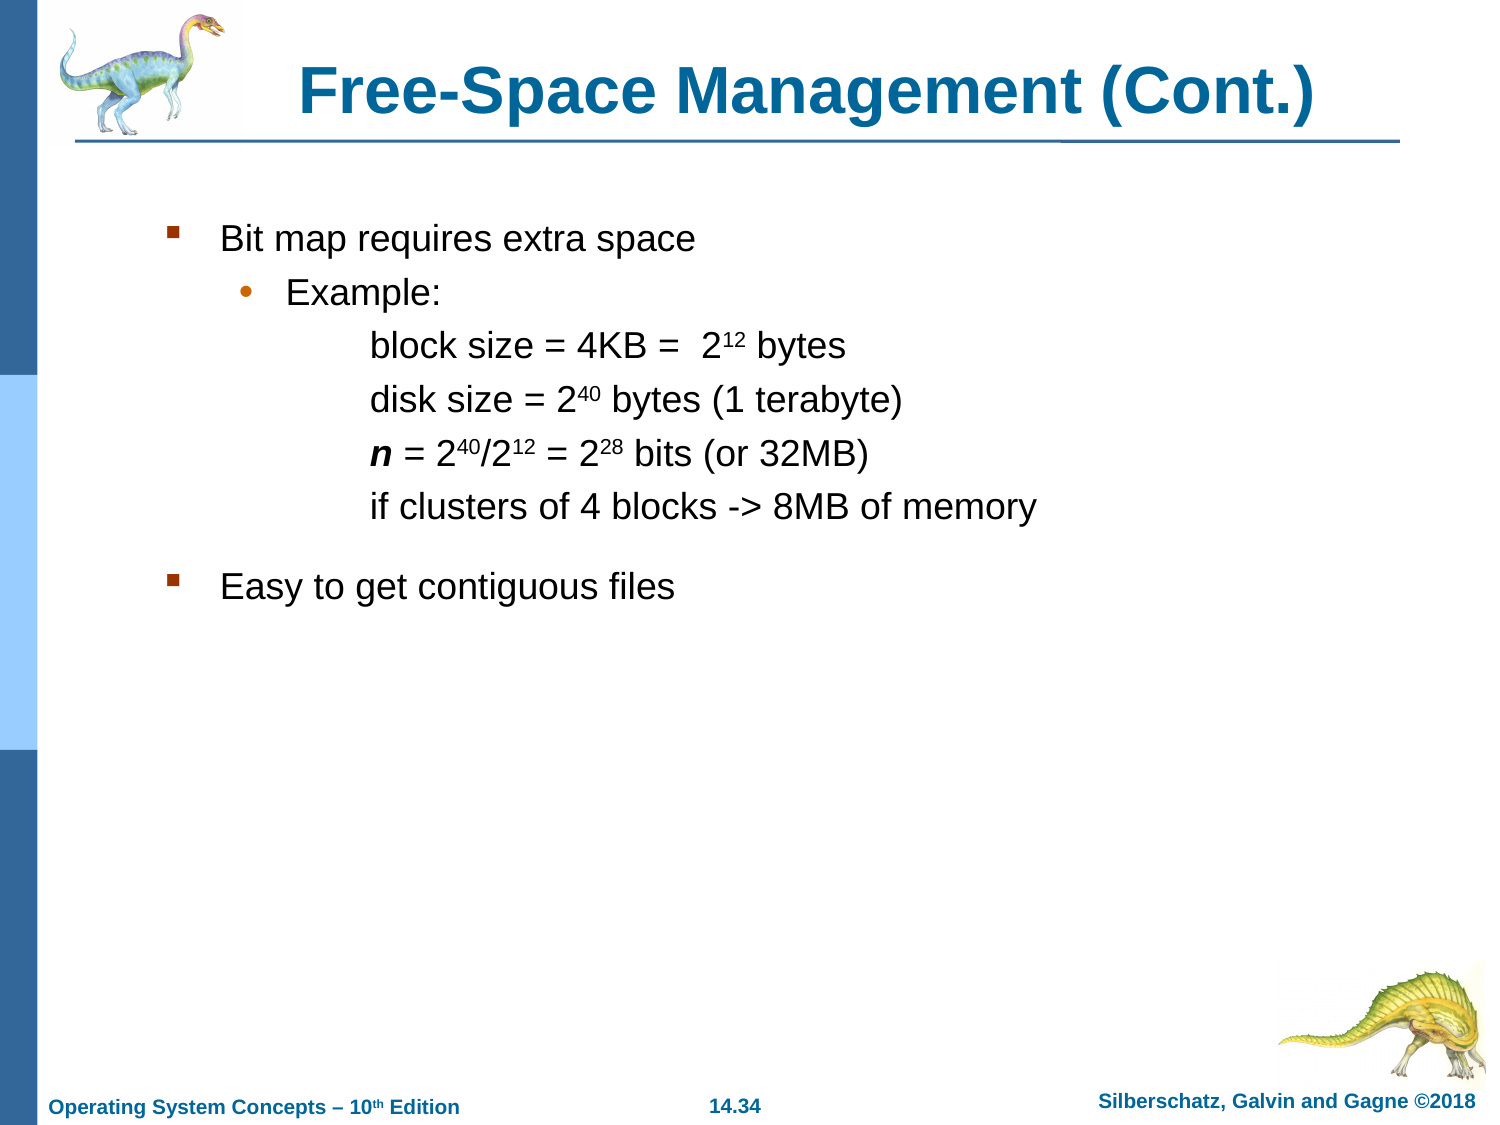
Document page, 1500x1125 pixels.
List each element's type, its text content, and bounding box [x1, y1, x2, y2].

picture [46, 0, 243, 149]
list Bit map requires extra space Example: block size = 4KB = 212 bytes disk size = 240 bytes (1 terabyte) n = 240/212 = 228 bits (or 32MB) if clusters of 4 blocks -> 8MB of memory Easy to get contiguous files [148, 211, 1395, 955]
picture [1275, 959, 1486, 1090]
title Free-Space Management (Cont.) [193, 39, 1422, 135]
